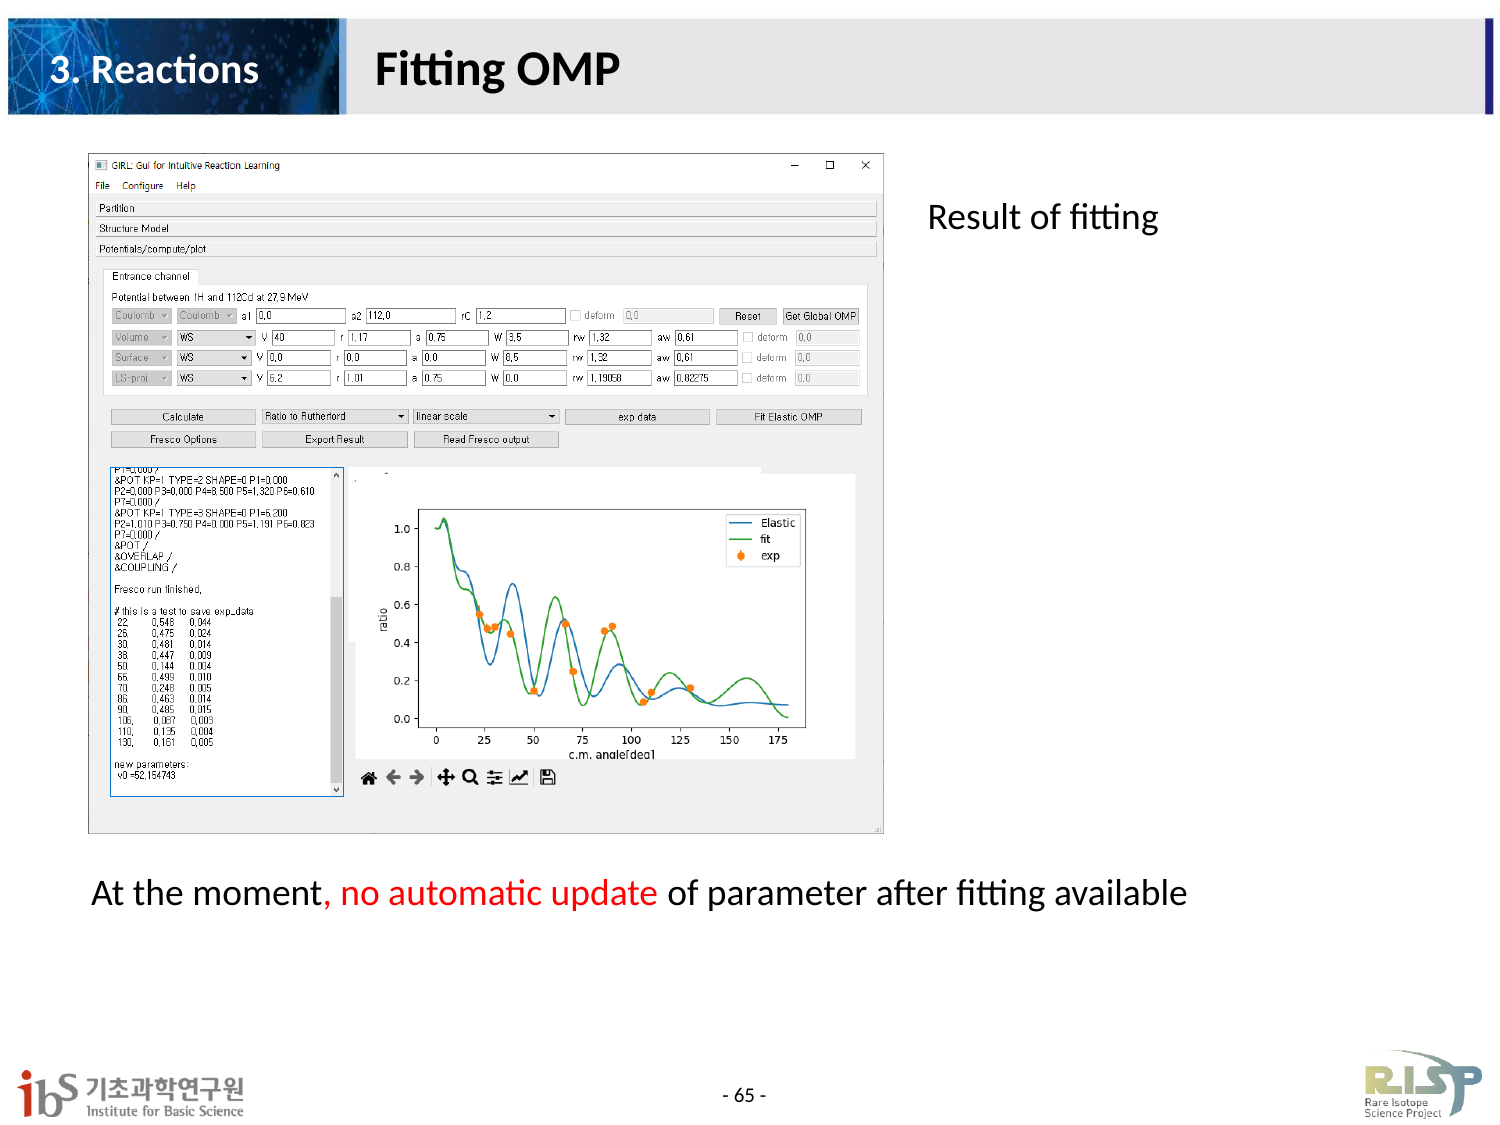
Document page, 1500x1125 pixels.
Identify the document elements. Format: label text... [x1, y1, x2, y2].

picture [2, 10, 1500, 130]
picture [88, 153, 884, 834]
text_box At the moment, no automatic update of parameter after fitting available [76, 860, 1203, 921]
text_box Result of fitting [912, 184, 1174, 245]
picture [17, 1070, 243, 1117]
picture [1364, 1049, 1482, 1119]
